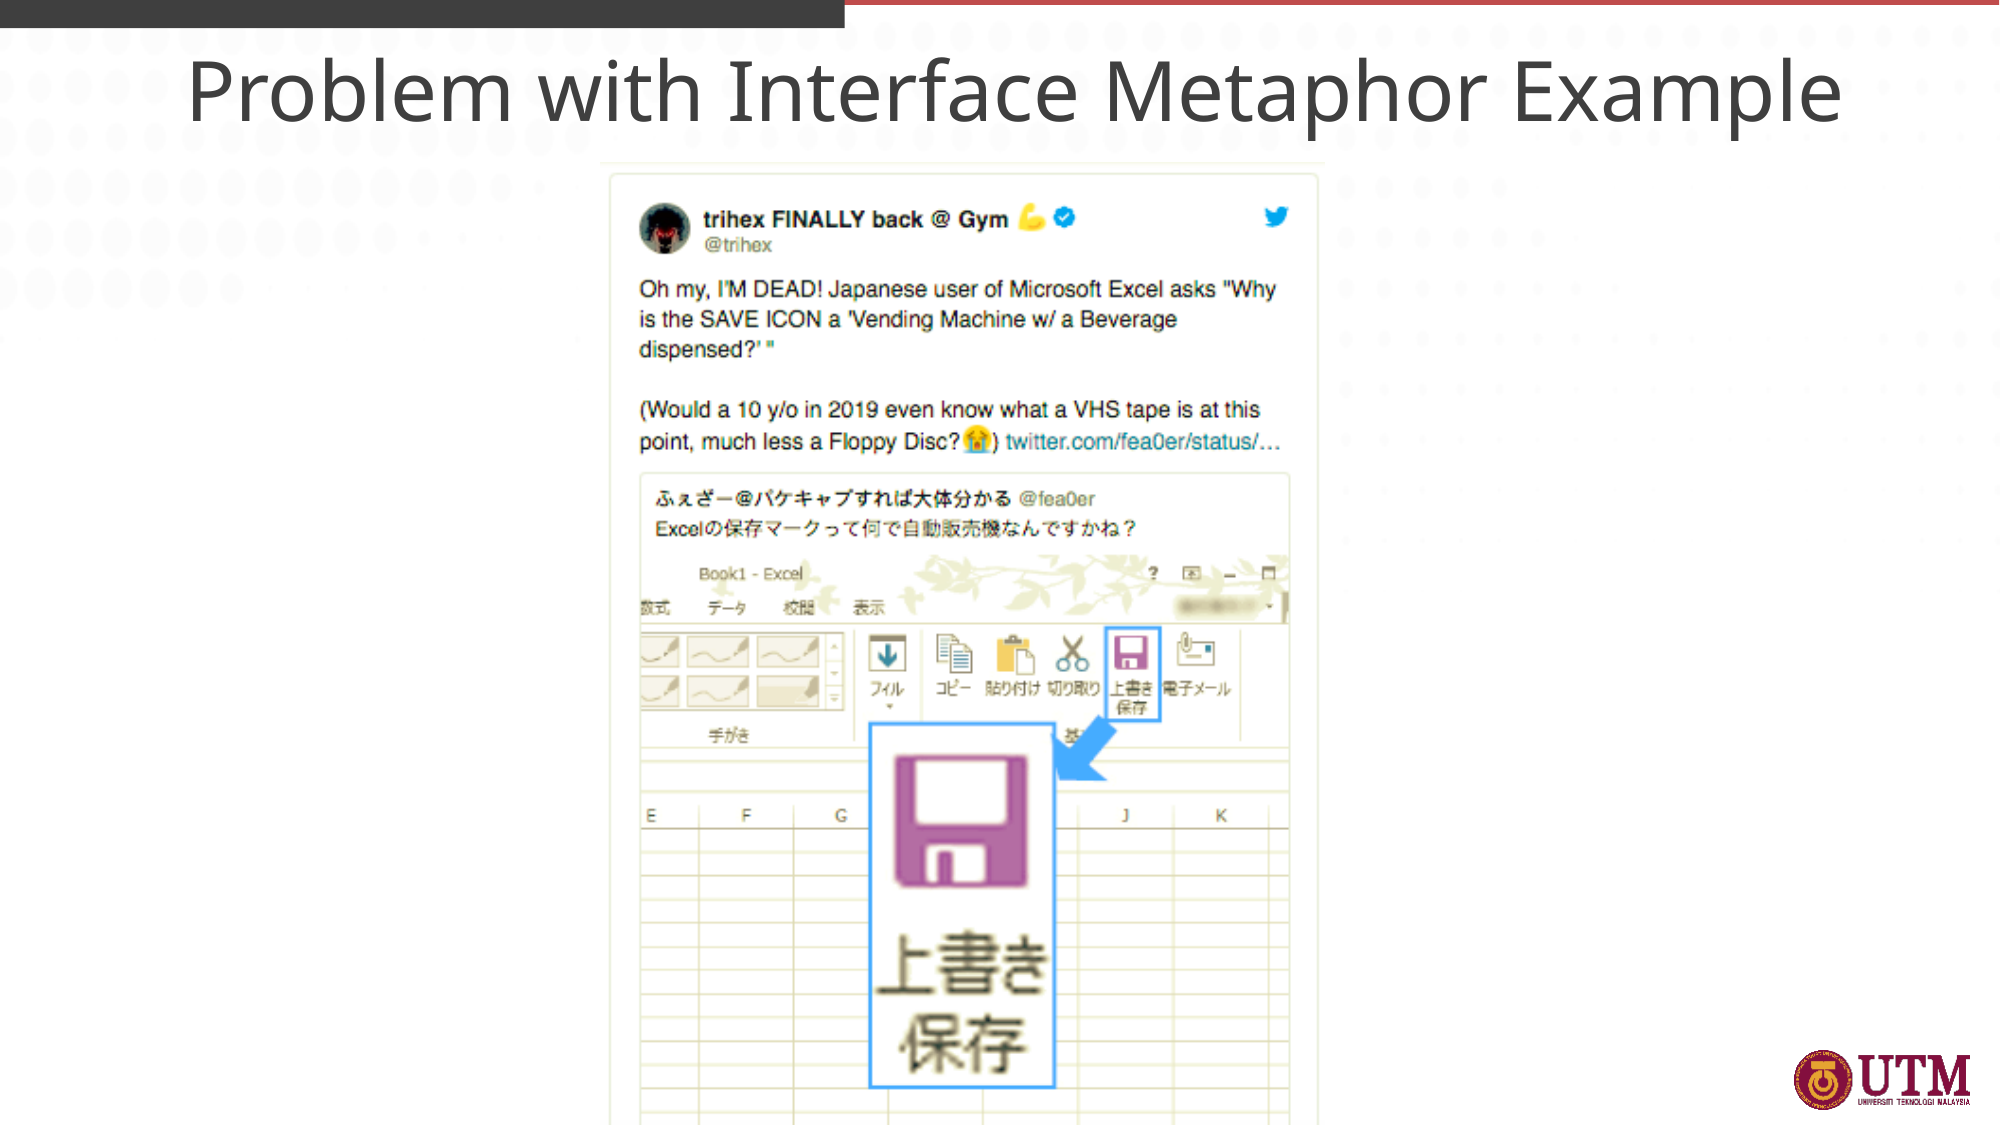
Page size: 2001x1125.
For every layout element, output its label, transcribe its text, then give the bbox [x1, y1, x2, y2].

text_box Problem with Interface Metaphor Example [31, 31, 2000, 146]
picture [0, 0, 2001, 1125]
picture [1794, 1050, 1970, 1110]
